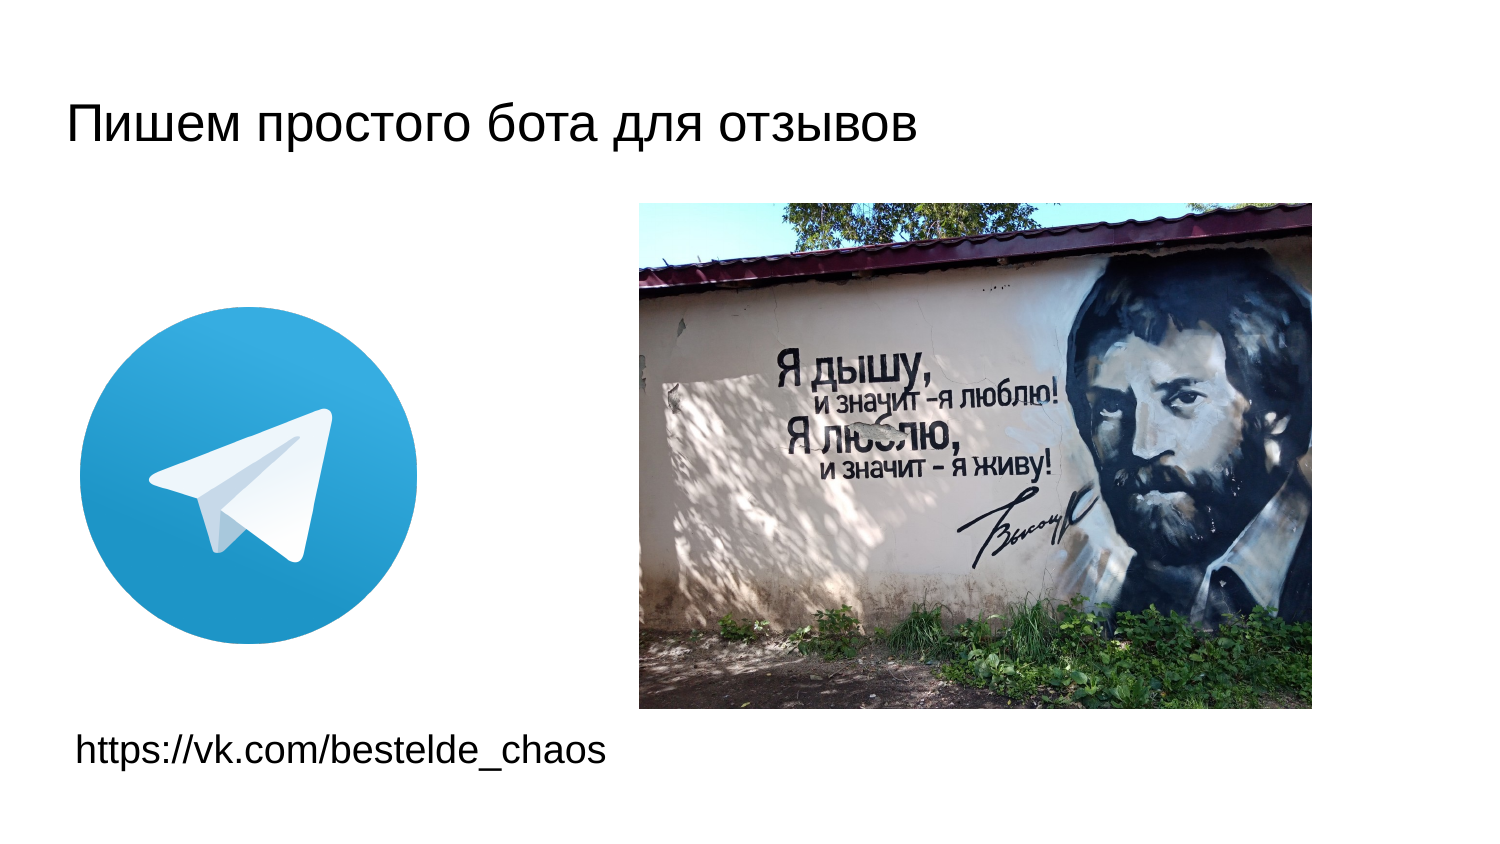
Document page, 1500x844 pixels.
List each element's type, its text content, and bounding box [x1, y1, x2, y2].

text_box https://vk.com/bestelde_chaos [60, 708, 733, 787]
picture [80, 307, 418, 644]
picture [639, 203, 1312, 709]
title Пишем простого бота для отзывов [51, 72, 1449, 167]
